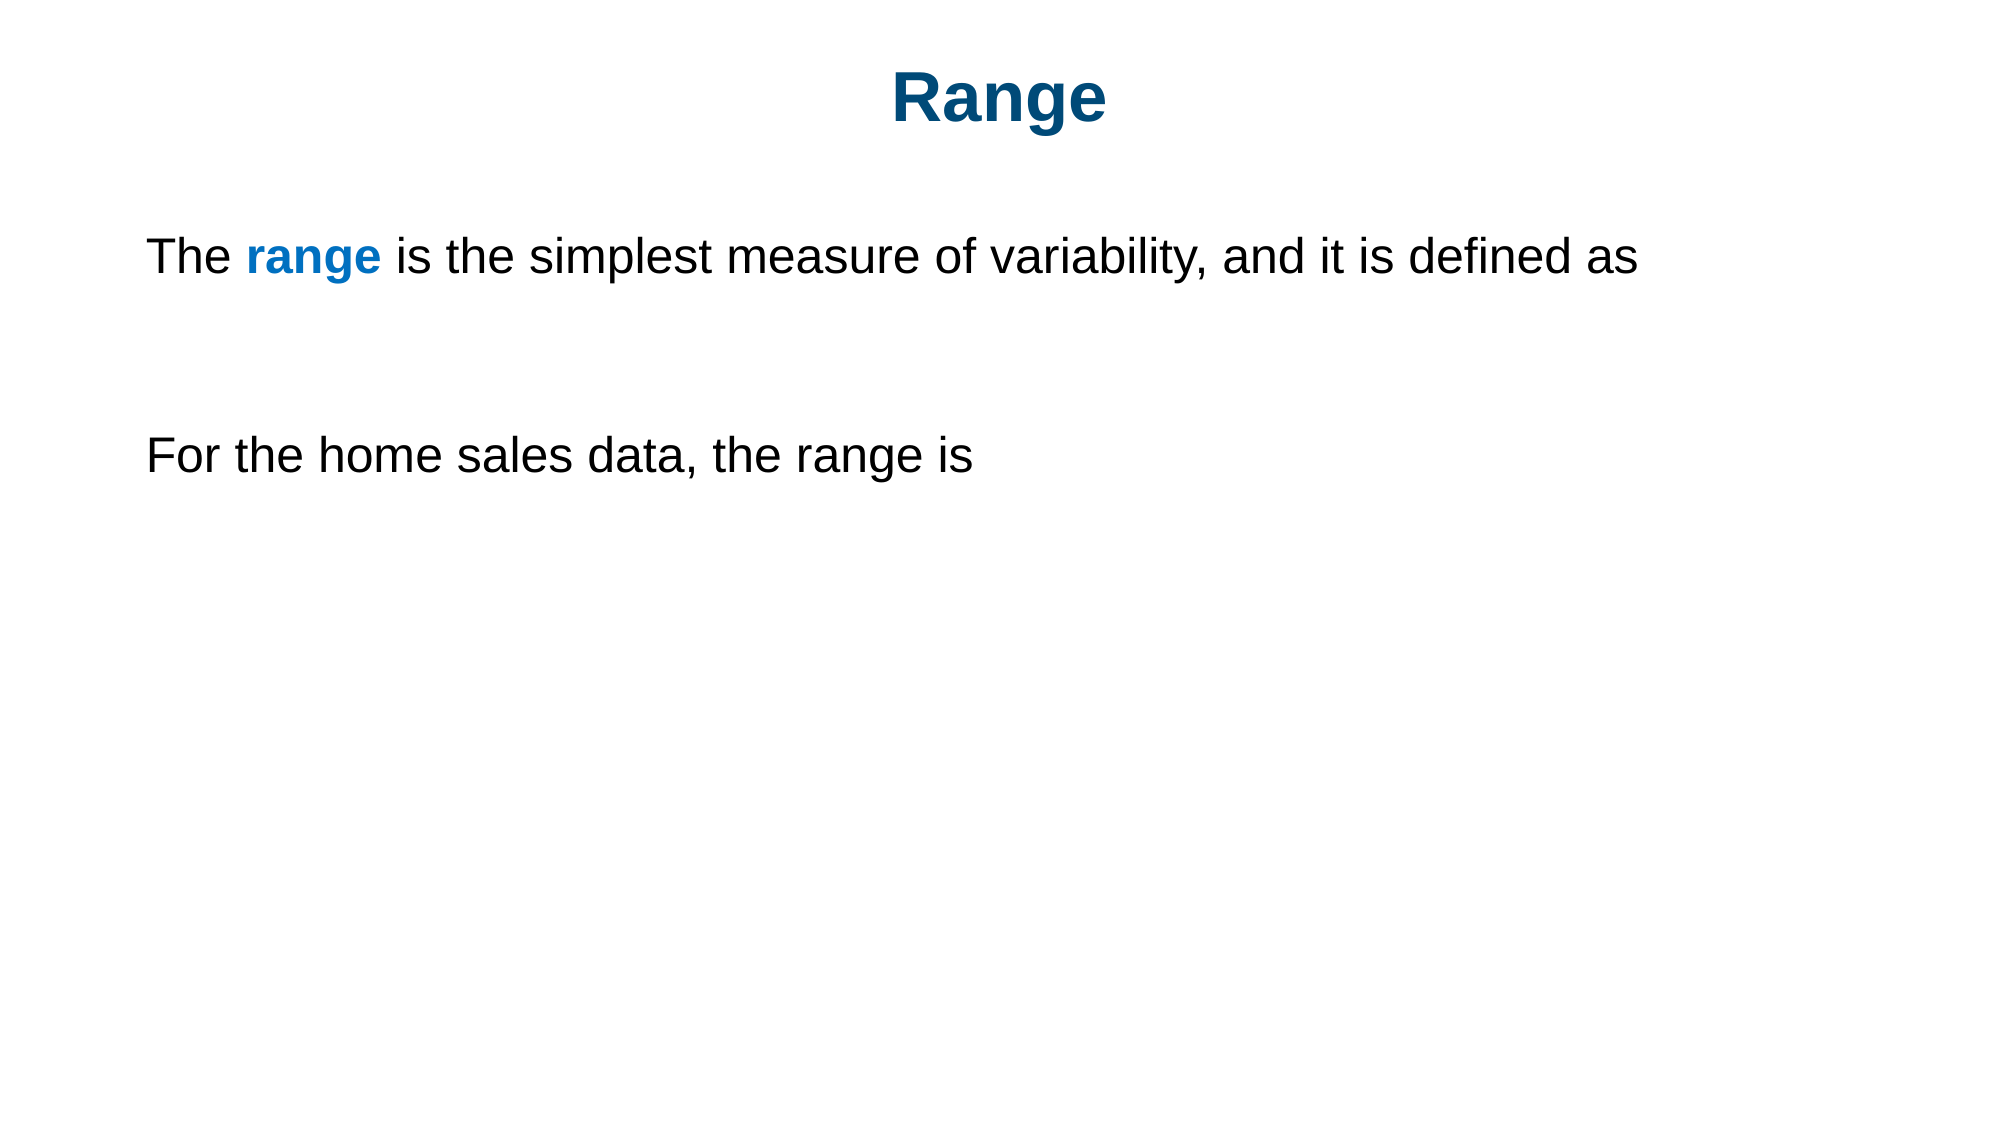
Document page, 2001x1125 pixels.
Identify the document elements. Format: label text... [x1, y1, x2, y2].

title Range [137, 59, 1863, 171]
